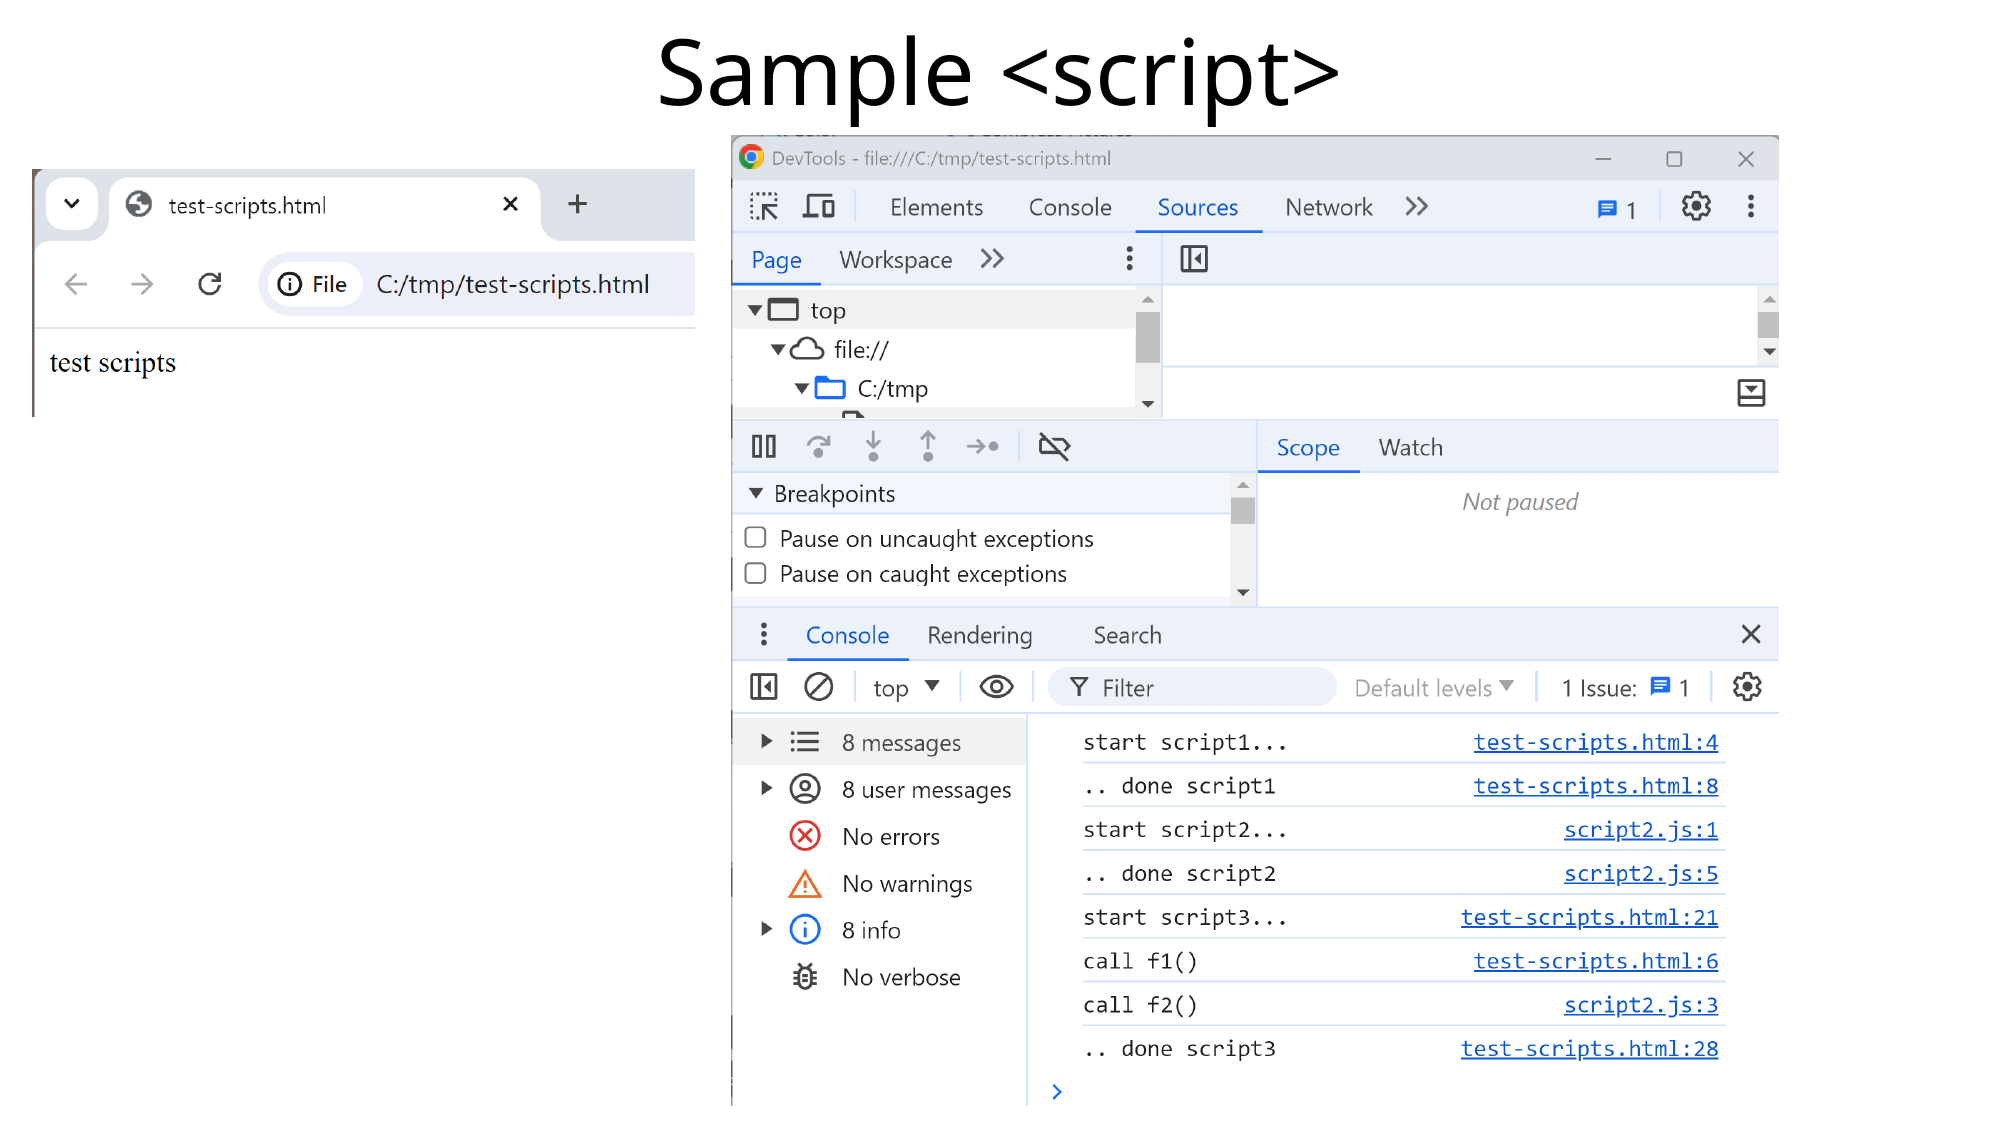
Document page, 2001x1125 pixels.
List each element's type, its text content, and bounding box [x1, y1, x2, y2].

title Sample <script> [137, 0, 1863, 152]
picture [731, 135, 1779, 1106]
picture [32, 169, 695, 417]
